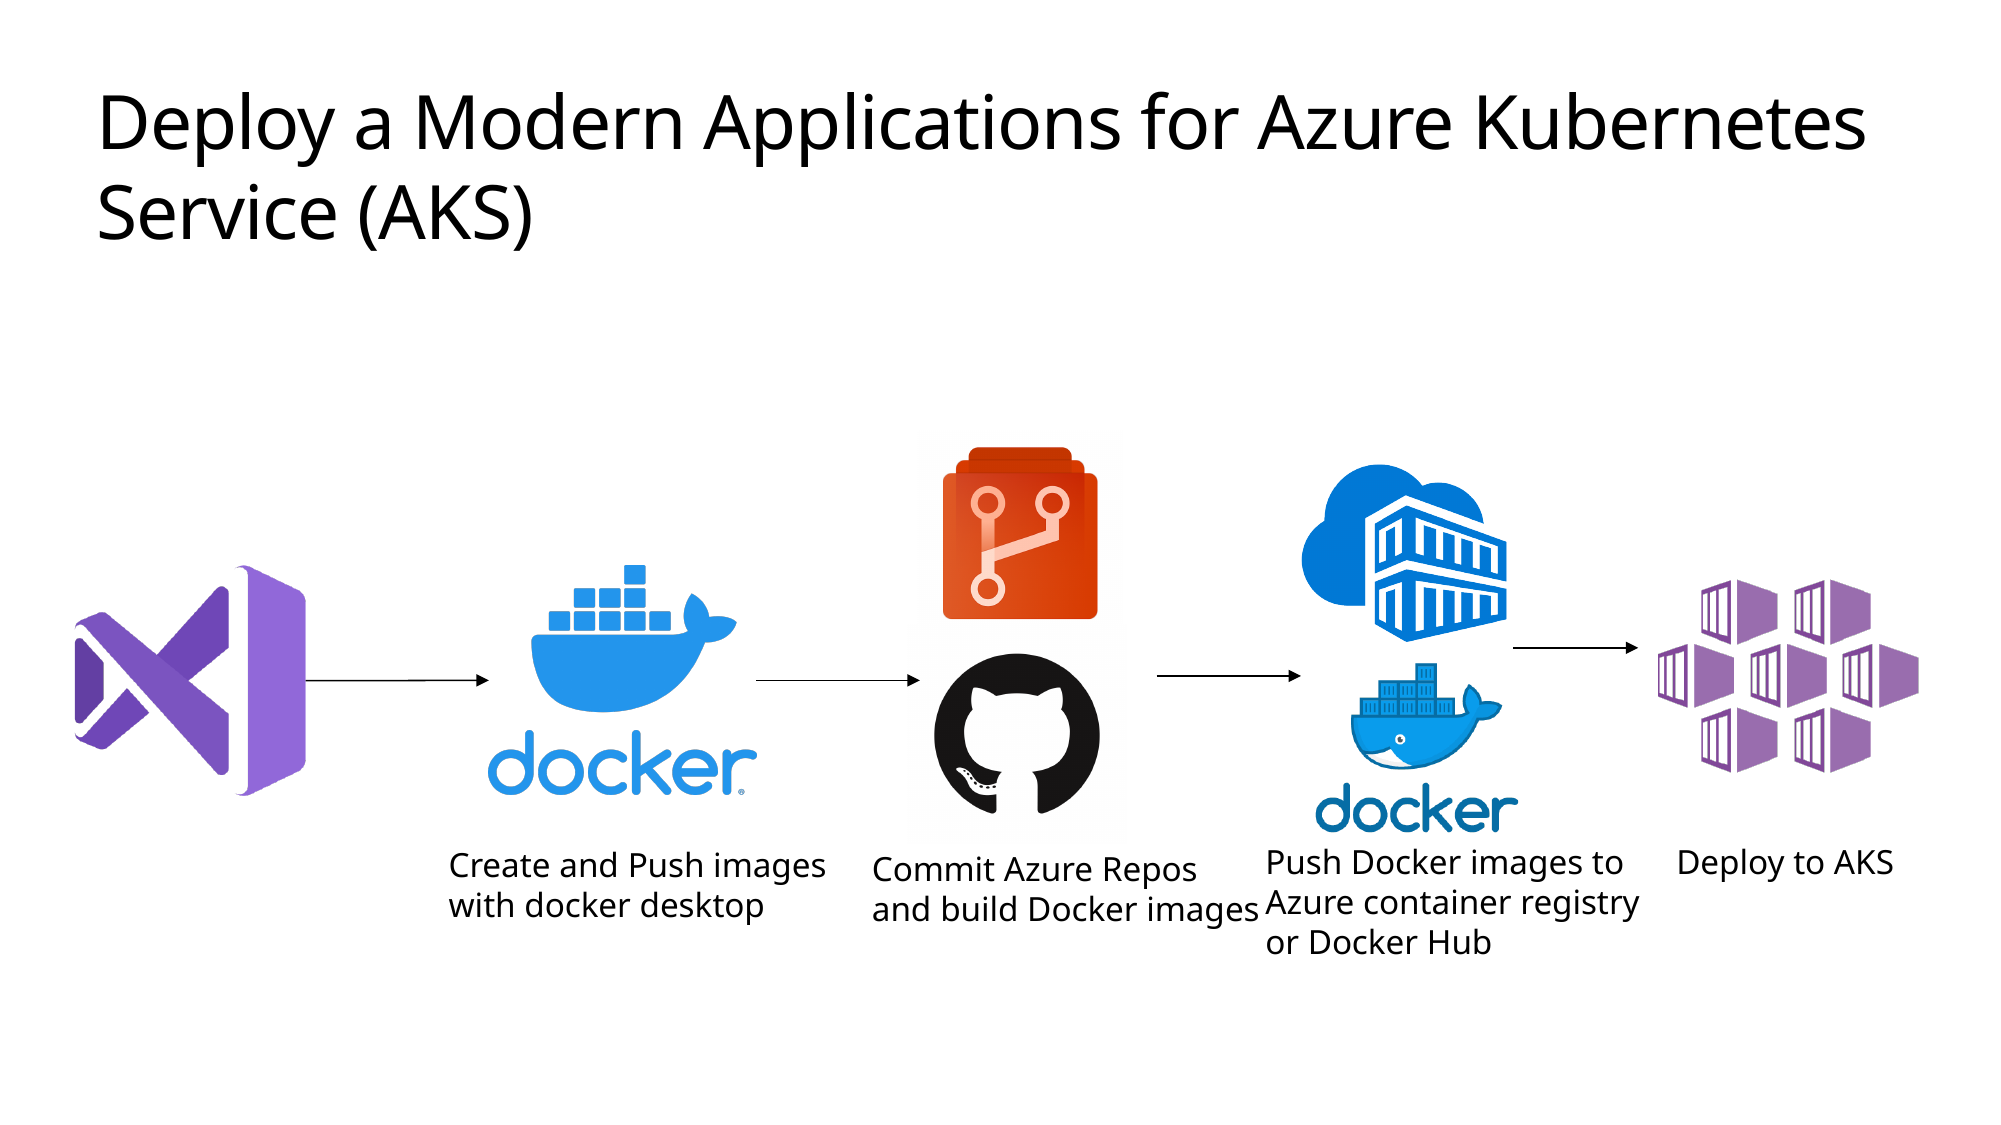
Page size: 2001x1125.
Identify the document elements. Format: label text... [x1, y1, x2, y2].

picture [1657, 567, 1919, 785]
text_box Push Docker images to Azure container registry or Docker Hub [1265, 841, 1650, 961]
picture [907, 430, 1128, 845]
picture [73, 565, 306, 796]
title Deploy a Modern Applications for Azure Kubernetes Service (AKS) [96, 75, 1904, 257]
text_box Deploy to AKS [1676, 841, 1903, 921]
picture [488, 565, 757, 796]
picture [1297, 450, 1537, 850]
text_box Commit Azure Repos and build Docker images [871, 848, 1261, 929]
text_box Create and Push images with docker desktop [448, 844, 837, 925]
